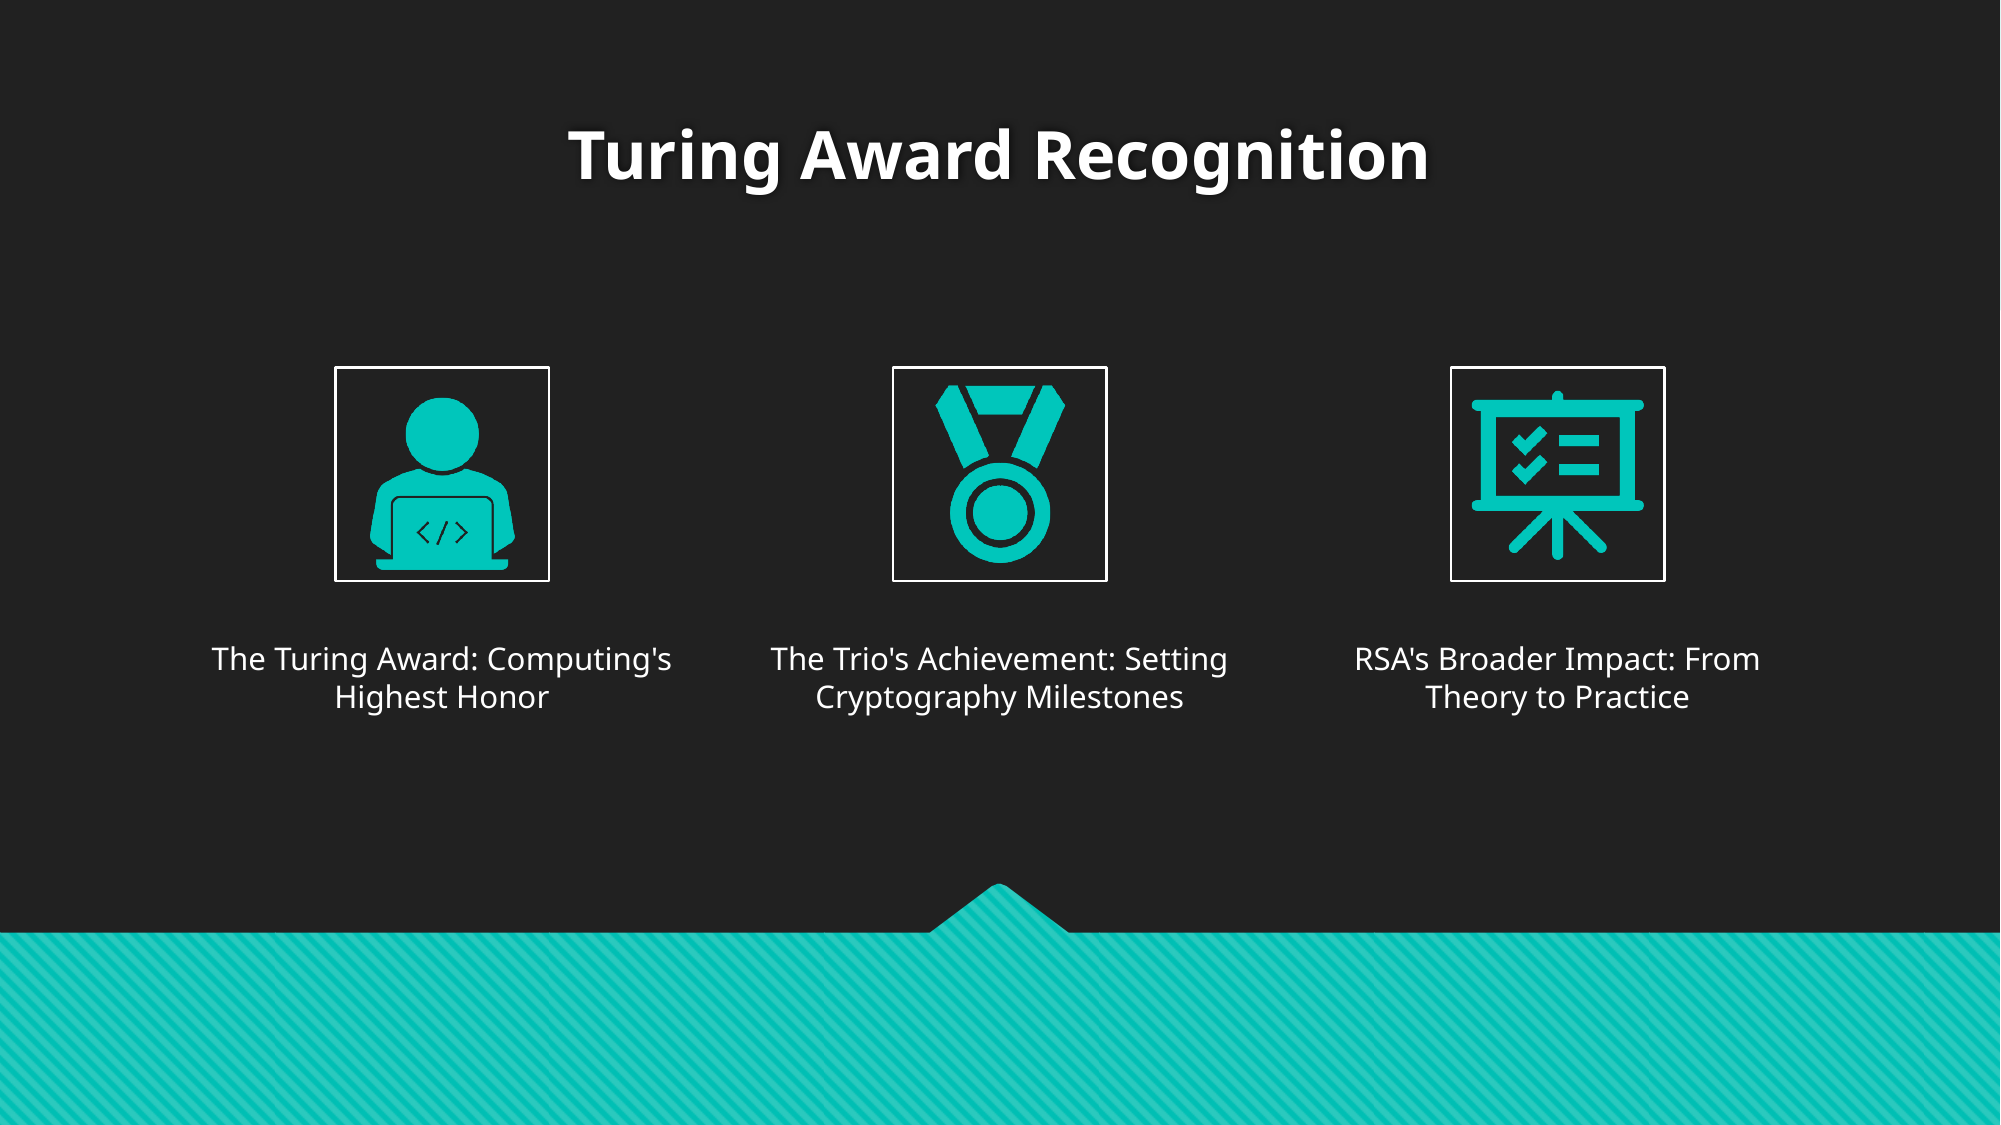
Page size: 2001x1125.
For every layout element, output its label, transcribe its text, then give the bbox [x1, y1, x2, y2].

text_box [0, 0, 2000, 931]
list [133, 263, 1866, 861]
title Turing Award Recognition [132, 73, 1868, 233]
text_box [0, 883, 2000, 1125]
